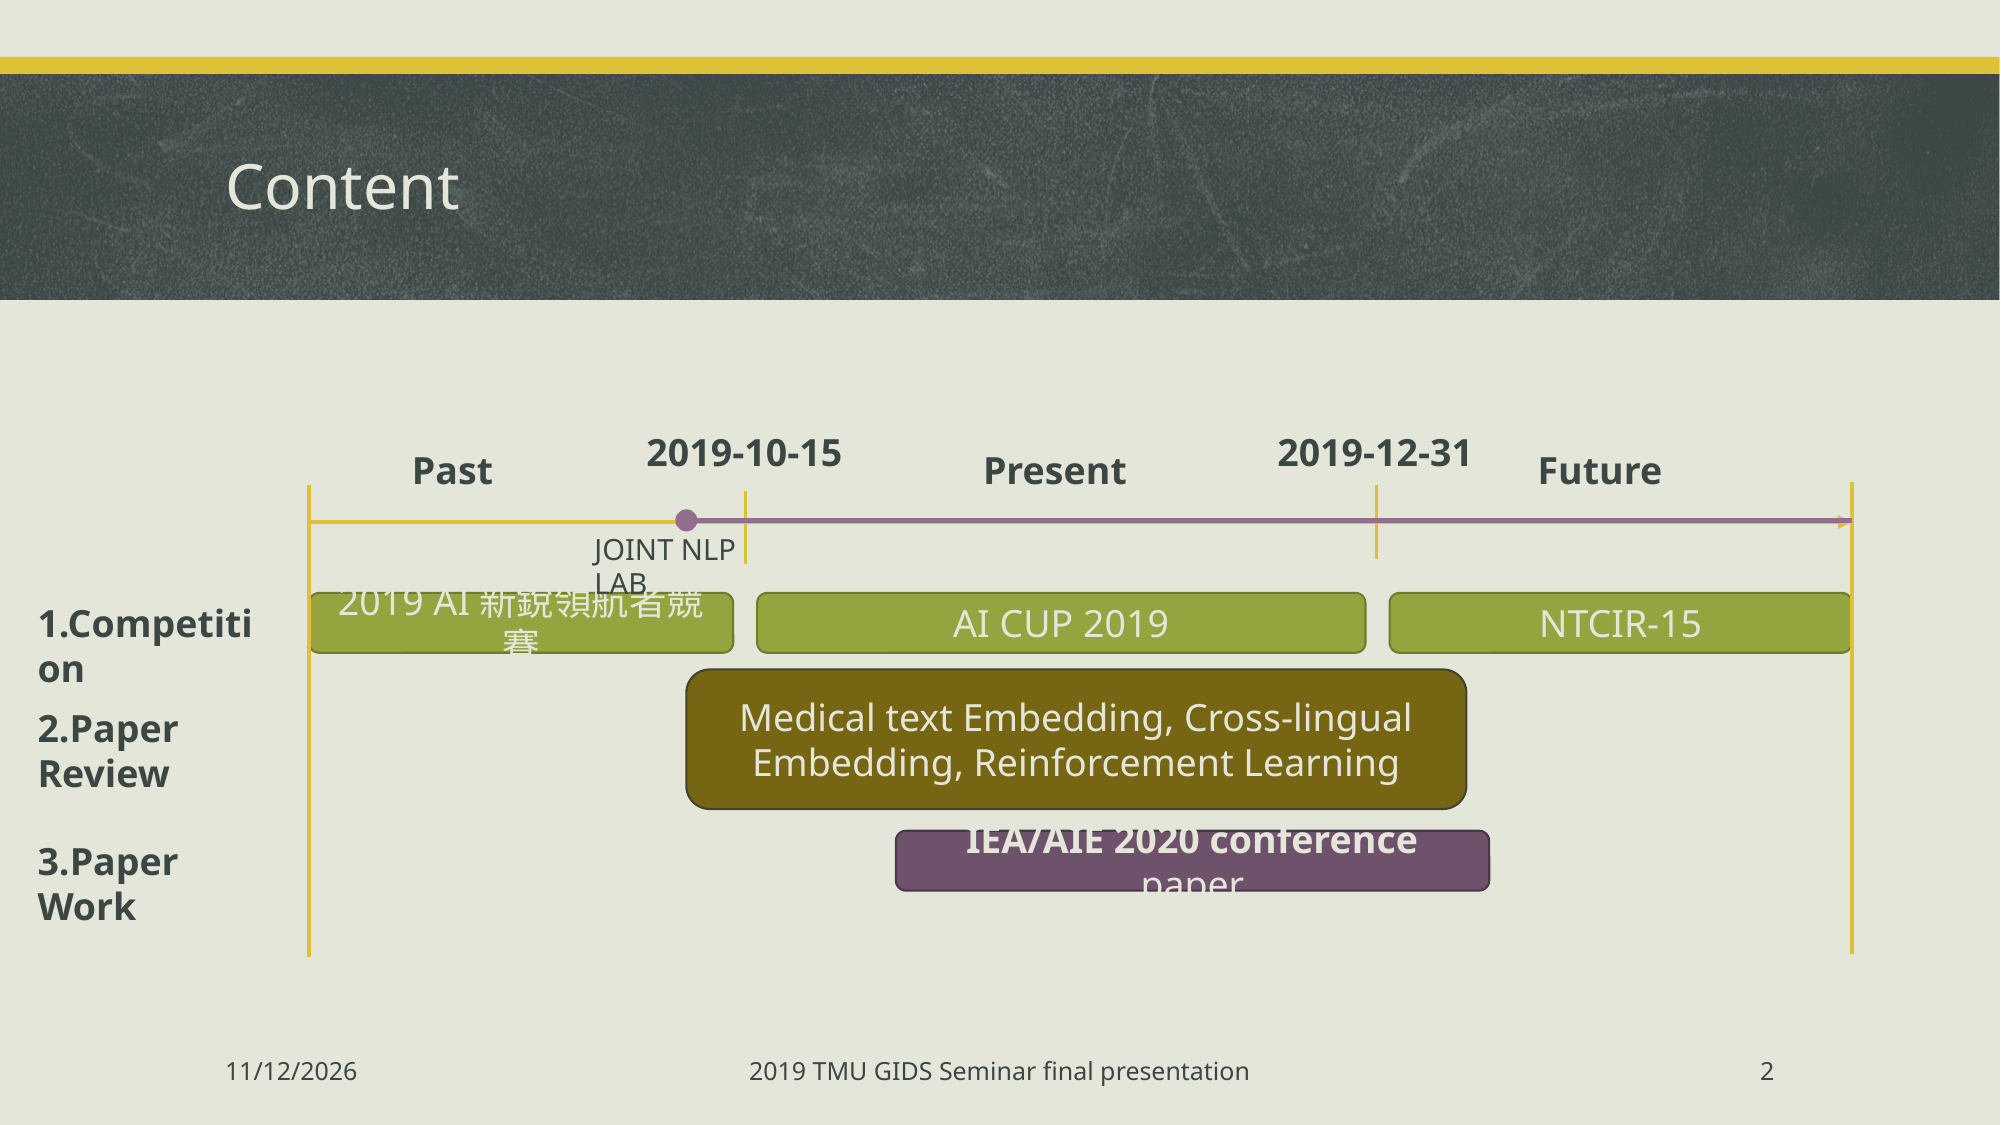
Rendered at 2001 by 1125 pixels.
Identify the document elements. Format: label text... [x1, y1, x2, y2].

slide_number 2 [1466, 1042, 1790, 1103]
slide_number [210, 1042, 533, 1103]
footer 2019 TMU GIDS Seminar final presentation [533, 1042, 1466, 1103]
picture [0, 74, 2000, 300]
title Content [210, 76, 1790, 300]
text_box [22, 421, 1852, 958]
